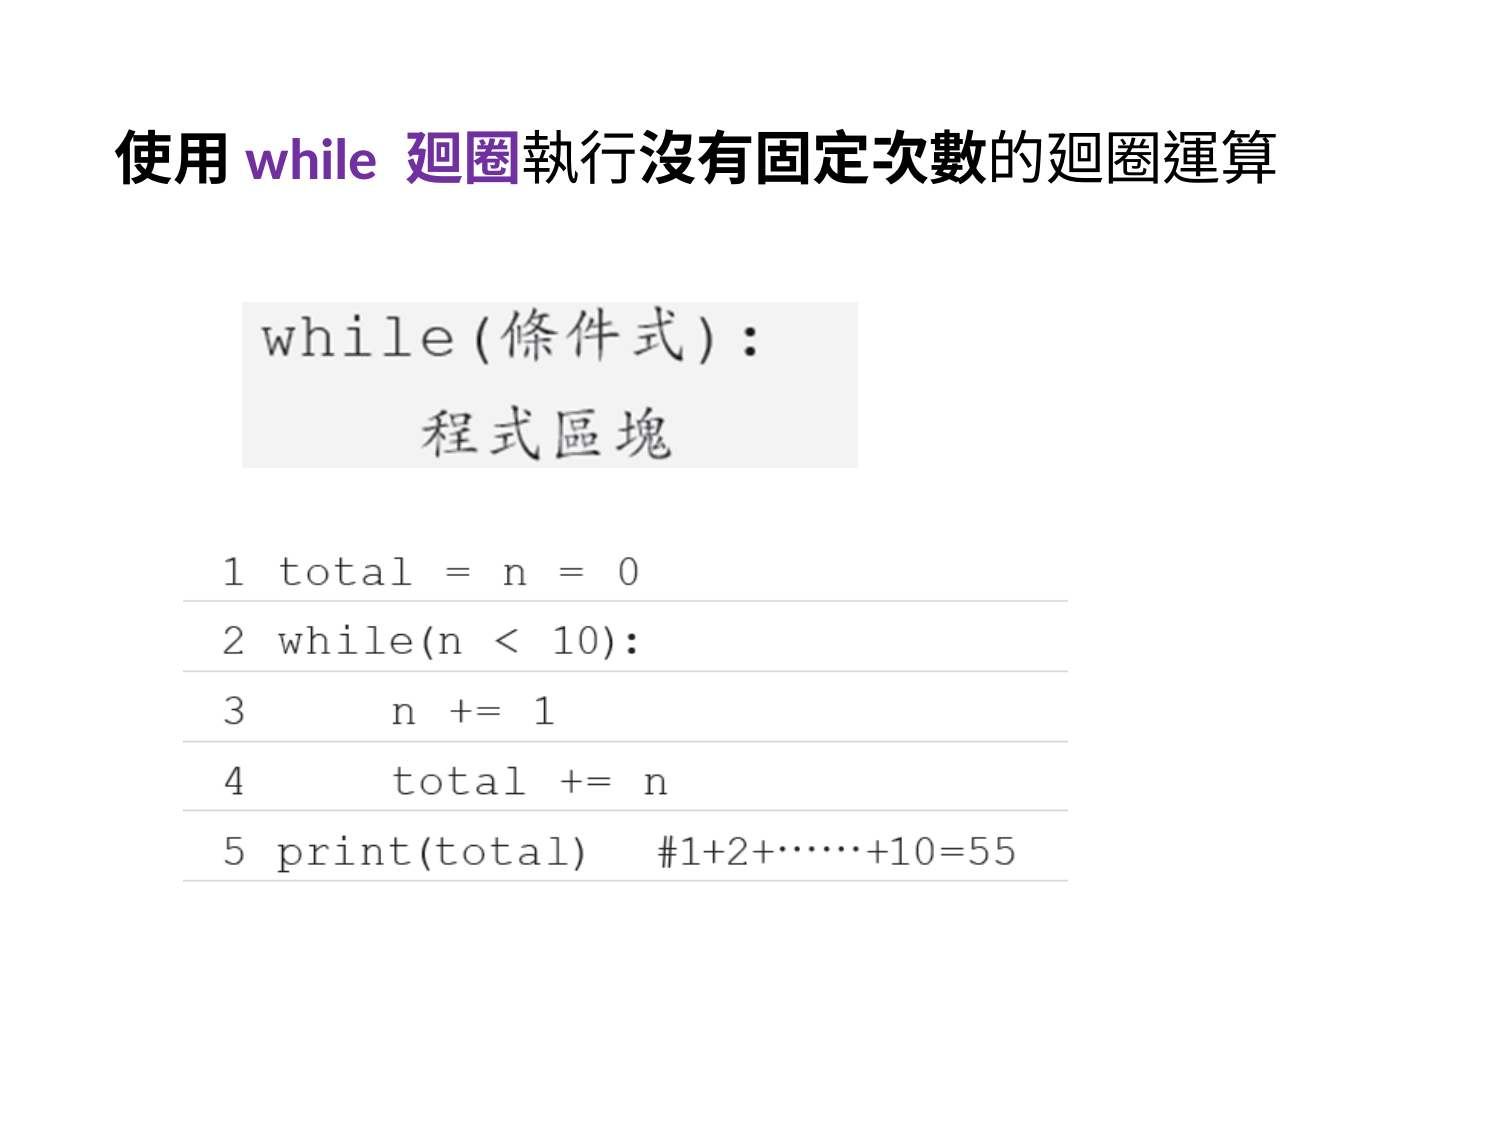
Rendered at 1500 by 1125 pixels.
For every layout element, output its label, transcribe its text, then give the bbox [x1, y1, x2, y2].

picture [182, 550, 1068, 894]
picture [241, 302, 858, 469]
text_box 使用while 廻圈執行沒有固定次數的廻圈運算 [100, 113, 1306, 199]
